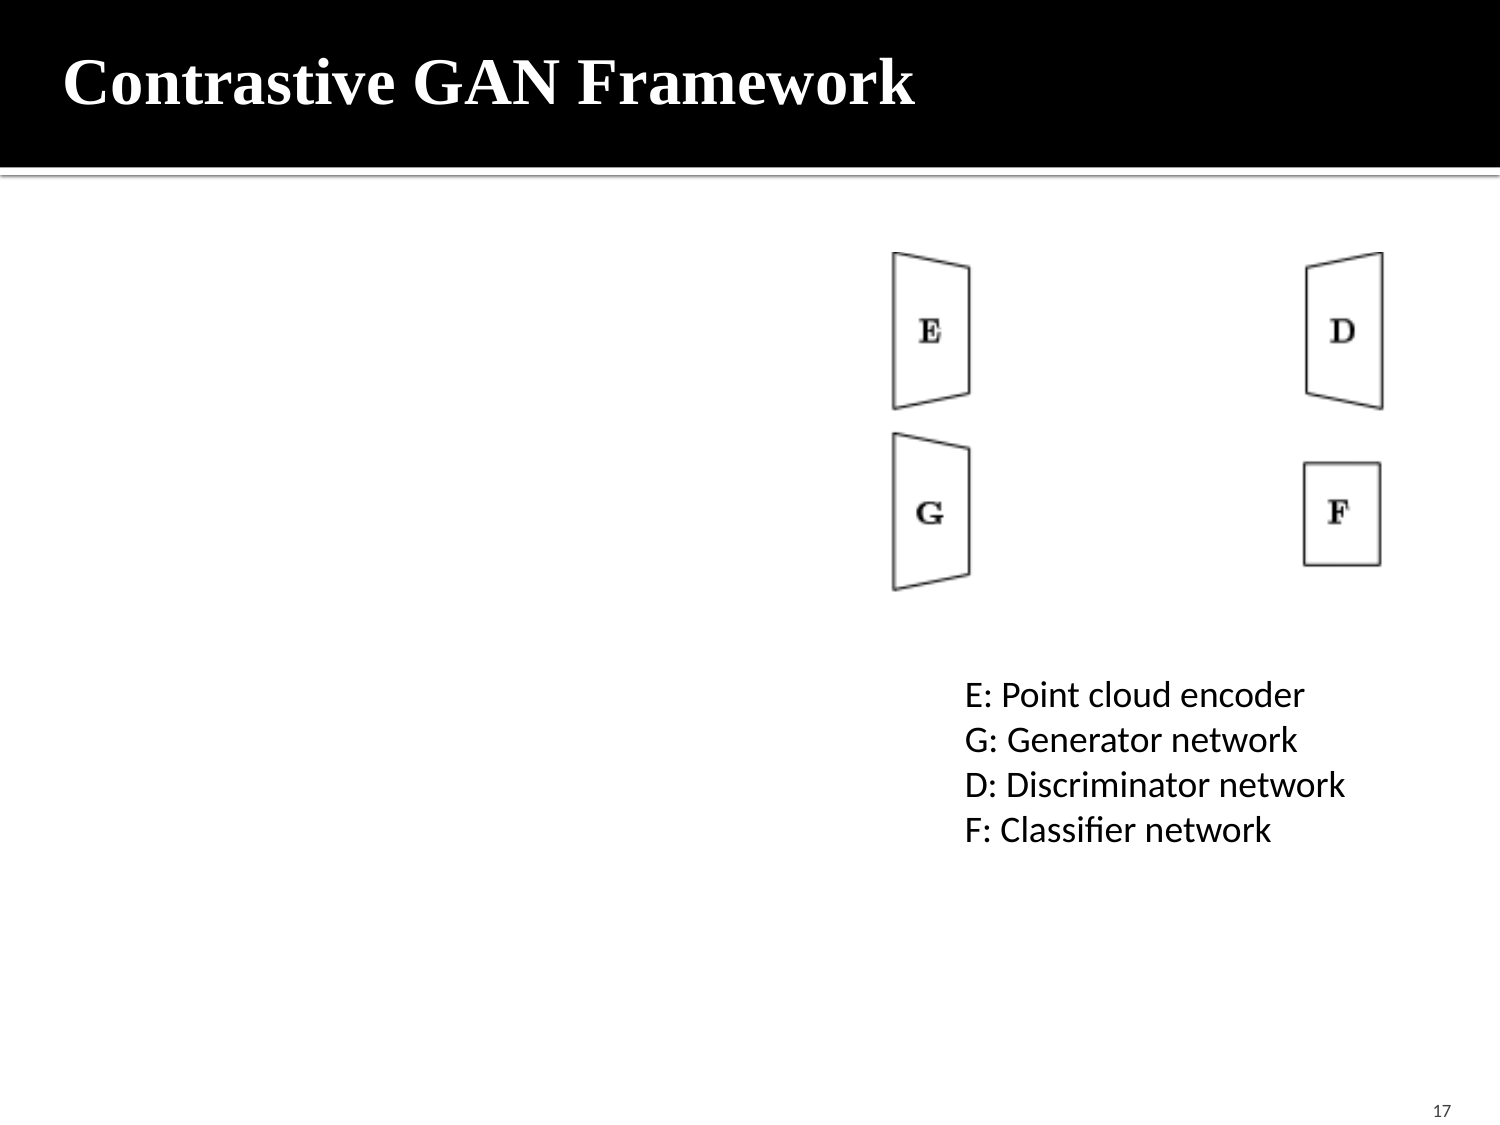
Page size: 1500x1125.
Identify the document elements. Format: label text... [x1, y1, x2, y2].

slide_number 17 [1426, 1099, 1458, 1125]
title Contrastive GAN Framework [62, 37, 1305, 119]
picture [0, 175, 1500, 182]
picture [839, 251, 1440, 594]
text_box E: Point cloud encoder G: Generator network D: Discriminator network F: Classifier network [949, 662, 1427, 858]
